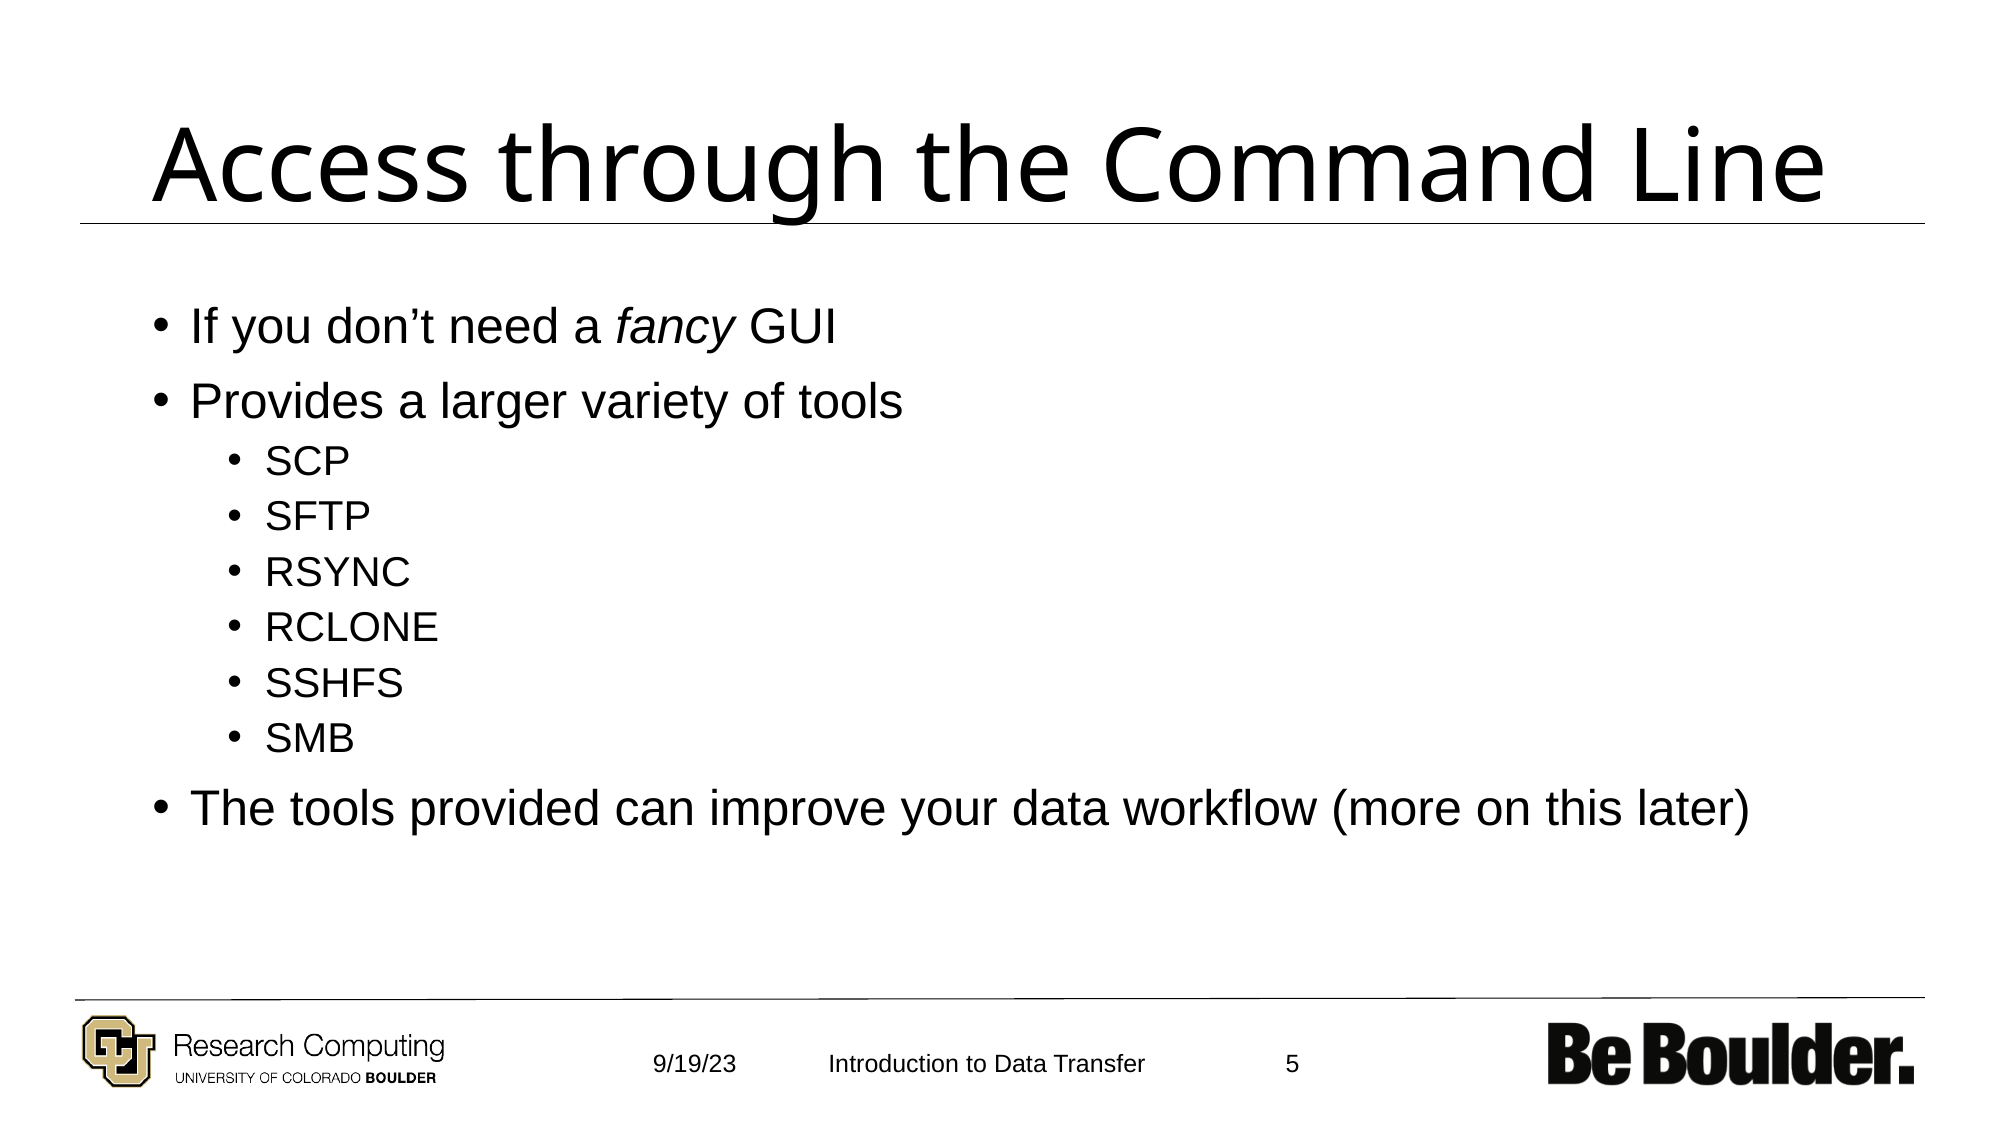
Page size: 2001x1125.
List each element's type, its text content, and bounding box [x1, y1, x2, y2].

slide_number 5 [1202, 1032, 1315, 1093]
picture [81, 1015, 444, 1088]
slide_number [637, 1032, 772, 1093]
footer Introduction to Data Transfer [772, 1032, 1202, 1093]
list If you don’t need a fancy GUI Provides a larger variety of tools SCP SFTP RSYNC RCLONE SSHFS SMB The tools provided can improve your data workflow (more on this later) [137, 292, 1863, 993]
picture [1524, 1015, 1938, 1088]
title Access through the Command Line [137, 59, 1863, 278]
